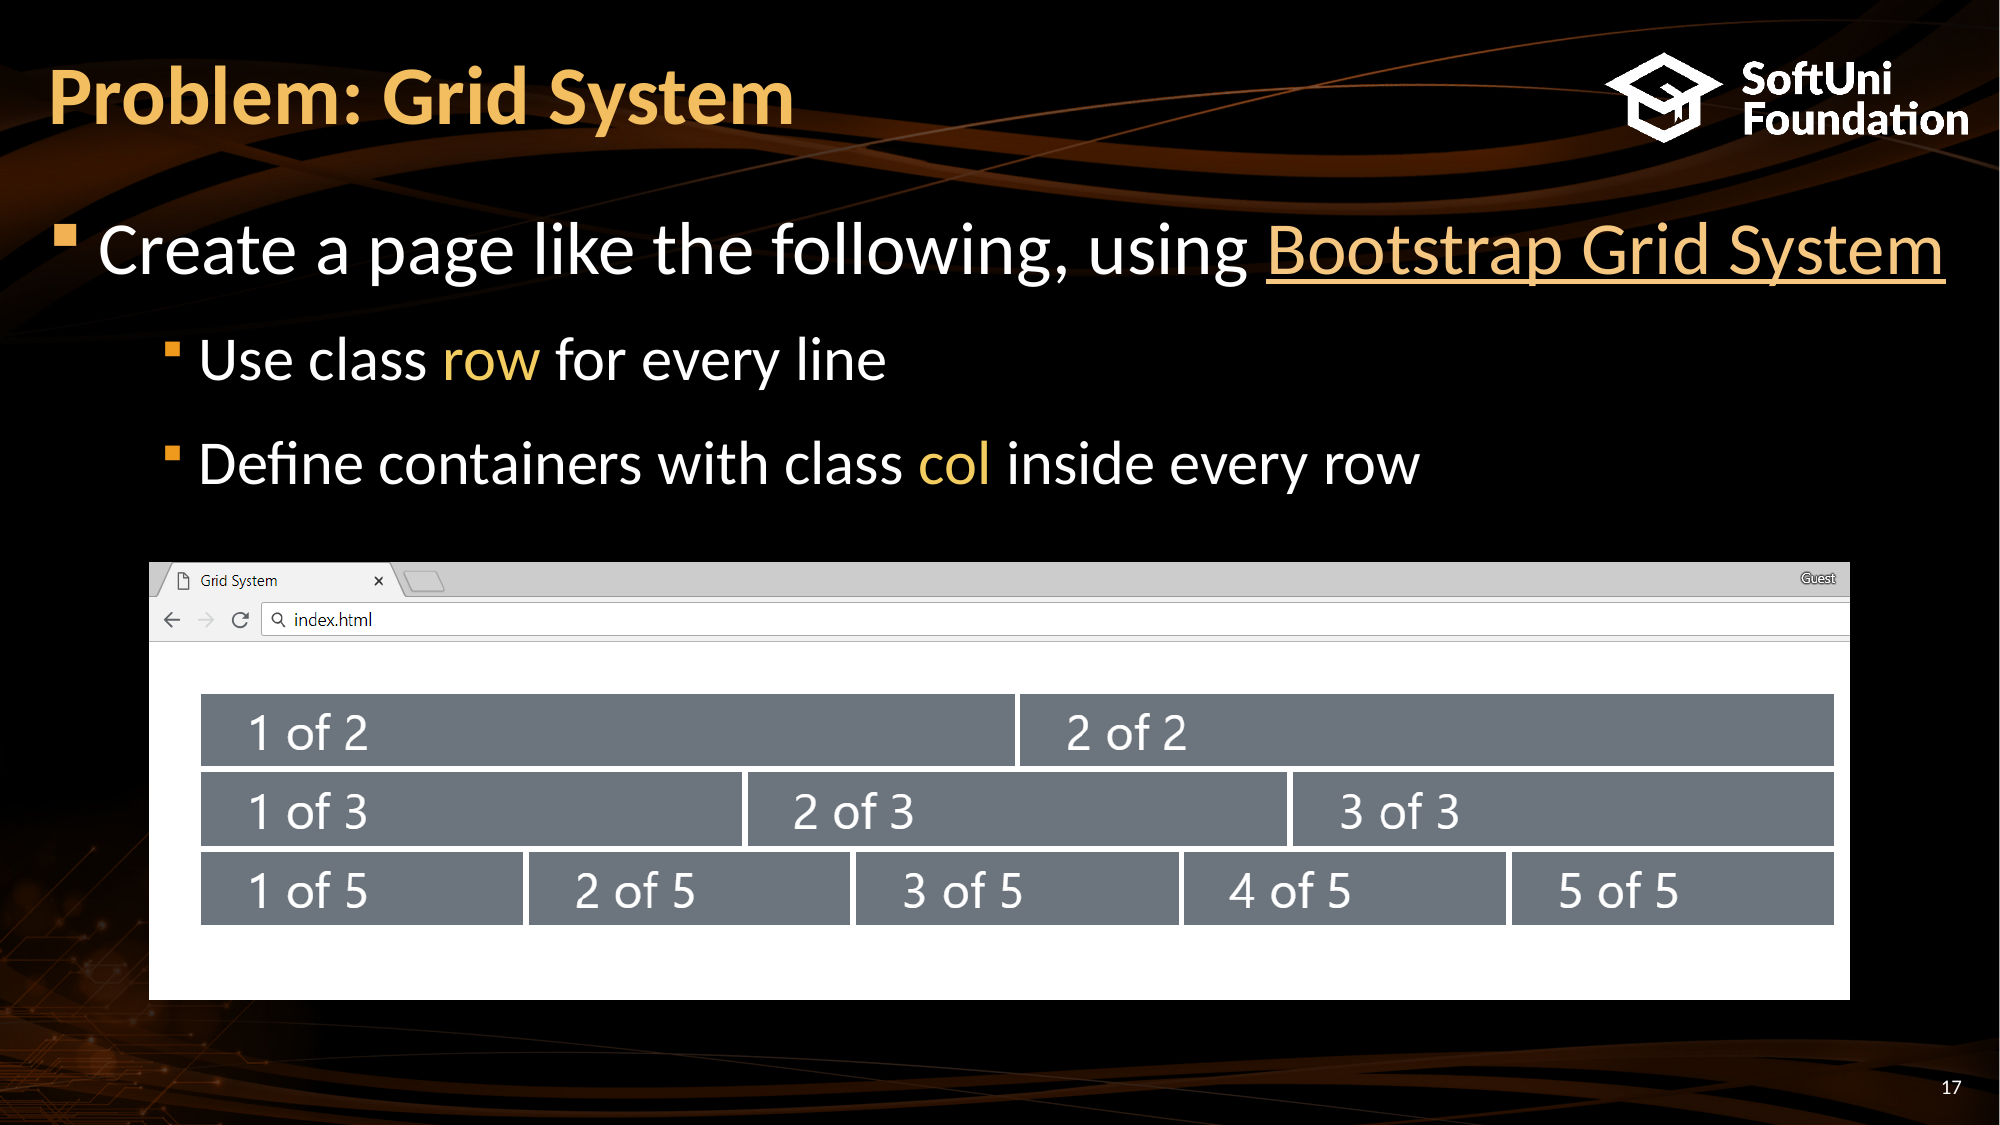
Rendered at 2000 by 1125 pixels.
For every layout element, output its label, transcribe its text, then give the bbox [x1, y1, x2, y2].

picture [0, 0, 2000, 1125]
list Create a page like the following, using Bootstrap Grid System Use class row for every line Define containers with class col inside every row [31, 188, 1968, 1103]
title Problem: Grid System [30, 6, 1602, 189]
